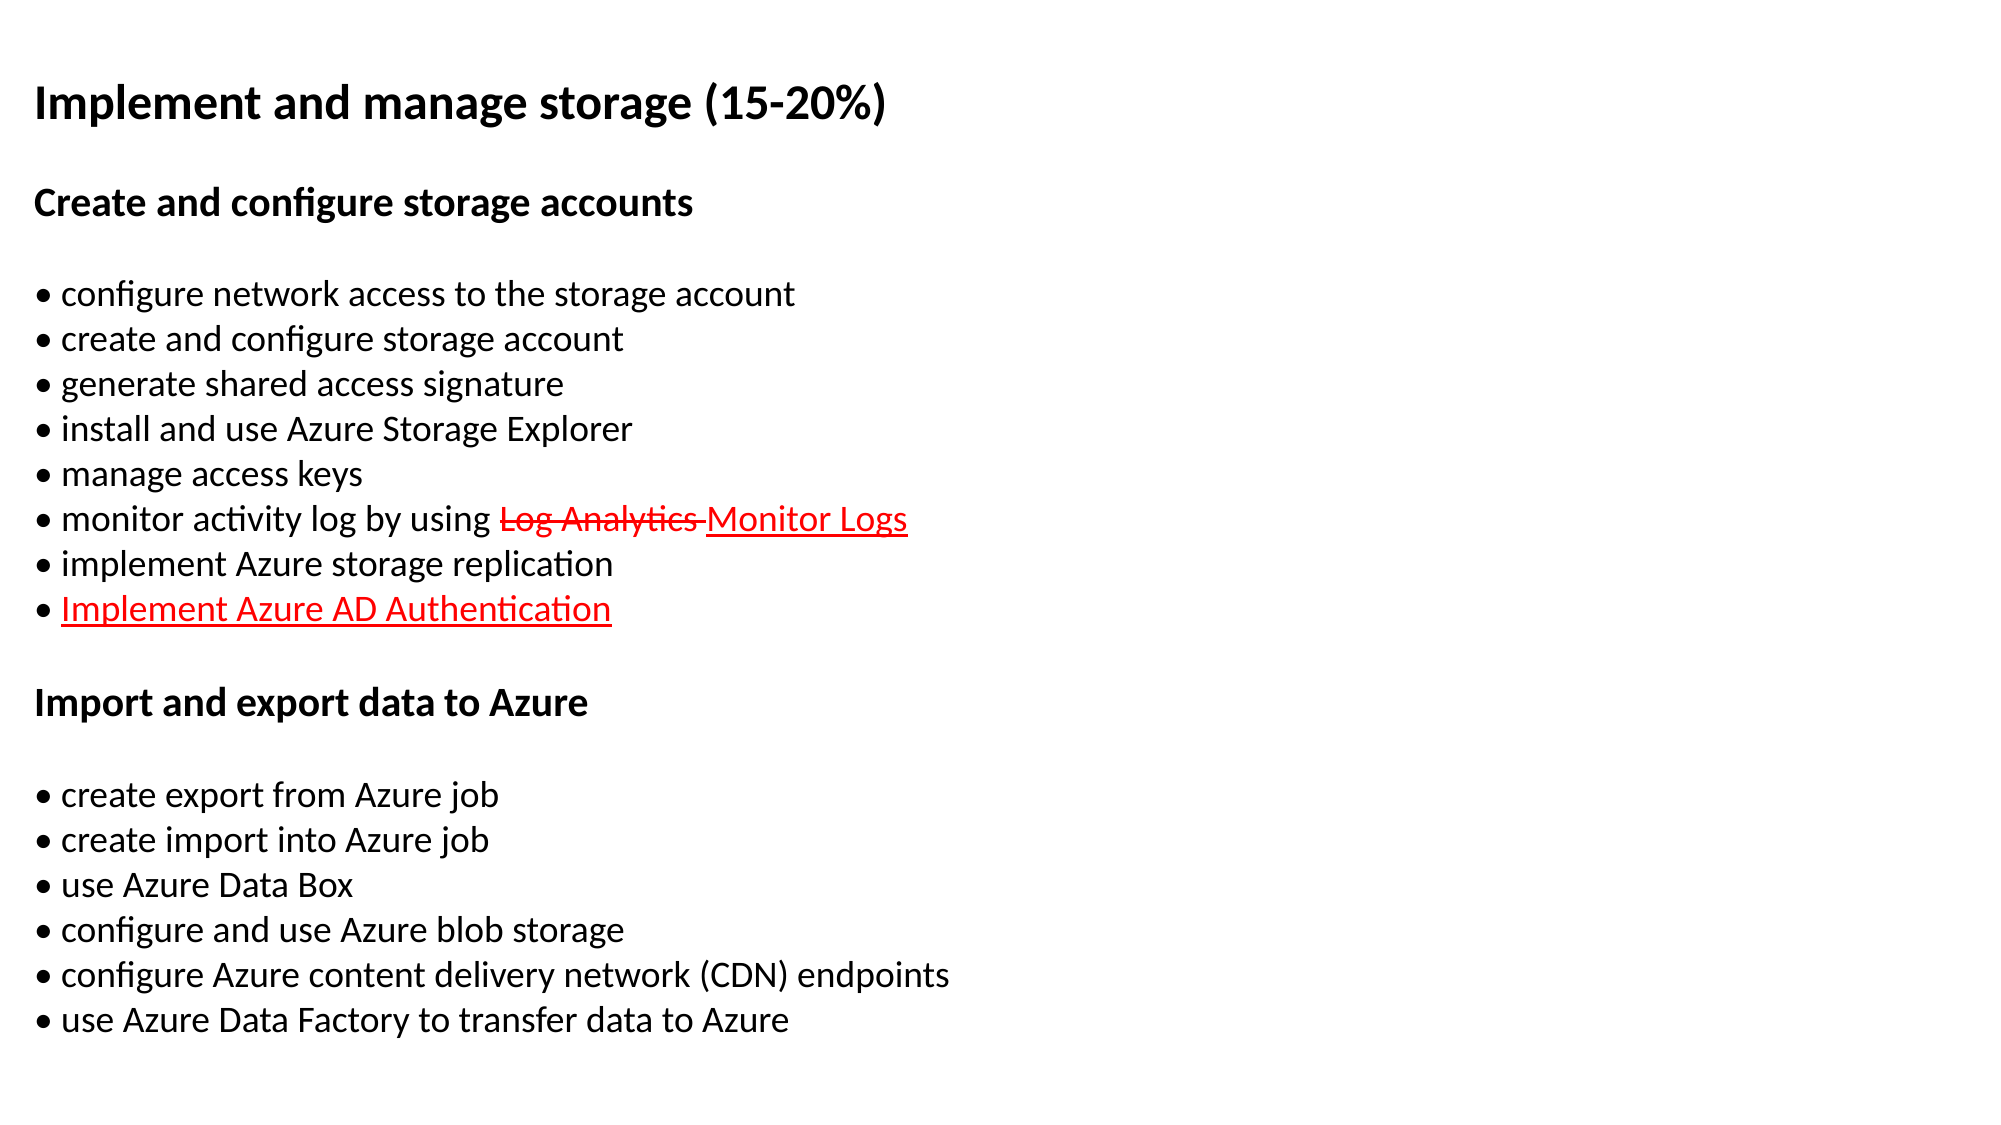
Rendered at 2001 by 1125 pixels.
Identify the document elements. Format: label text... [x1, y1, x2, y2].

text_box Implement and manage storage (15-20%) Create and configure storage accounts • configure network access to the storage account • create and configure storage account • generate shared access signature • install and use Azure Storage Explorer • manage access keys • monitor activity log by using Log Analytics Monitor Logs • implement Azure storage replication • Implement Azure AD Authentication Import and export data to Azure • create export from Azure job • create import into Azure job • use Azure Data Box • configure and use Azure blob storage • configure Azure content delivery network (CDN) endpoints • use Azure Data Factory to transfer data to Azure [19, 62, 1980, 1047]
